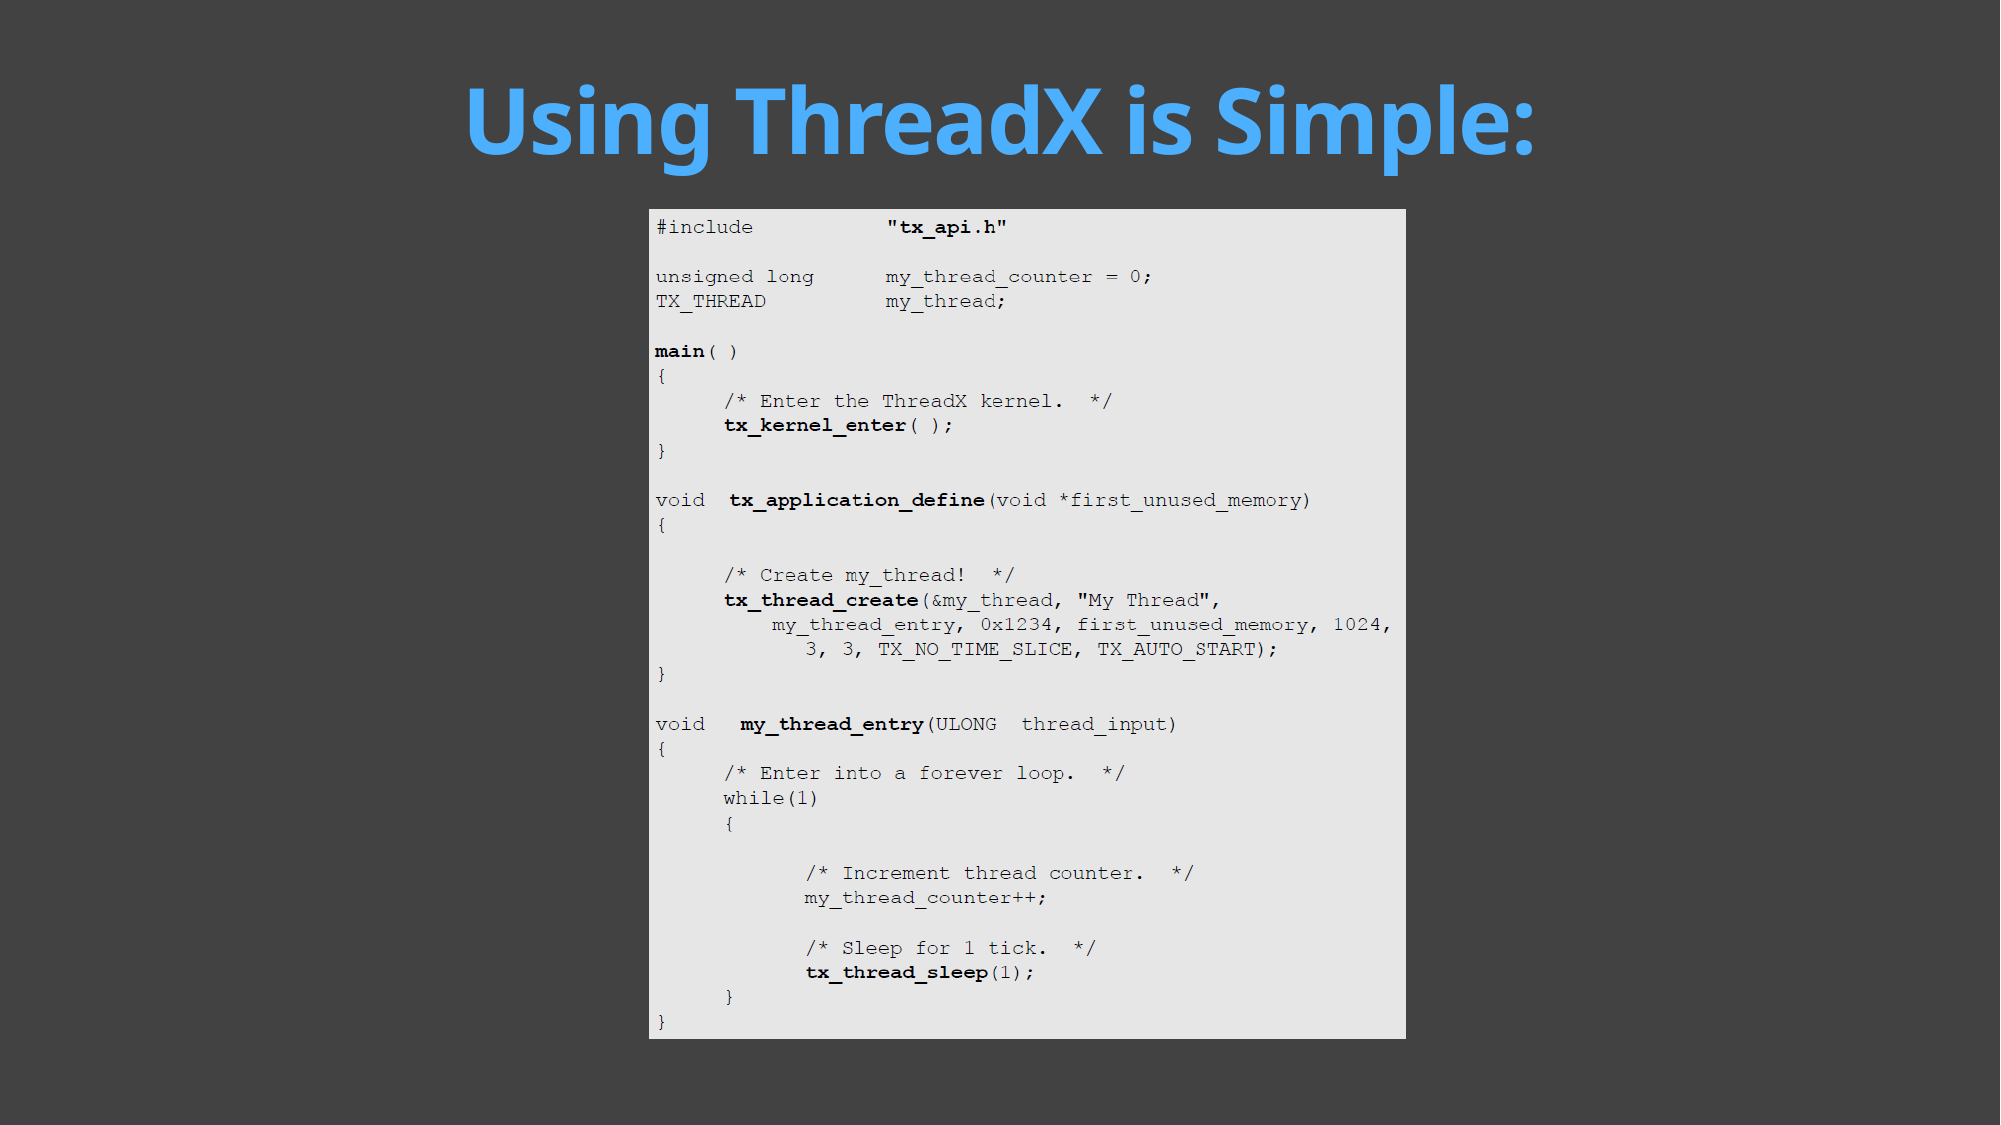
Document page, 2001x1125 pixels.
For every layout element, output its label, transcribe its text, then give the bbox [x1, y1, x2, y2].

picture [649, 209, 1406, 1039]
title Using ThreadX is Simple: [75, 75, 1925, 192]
